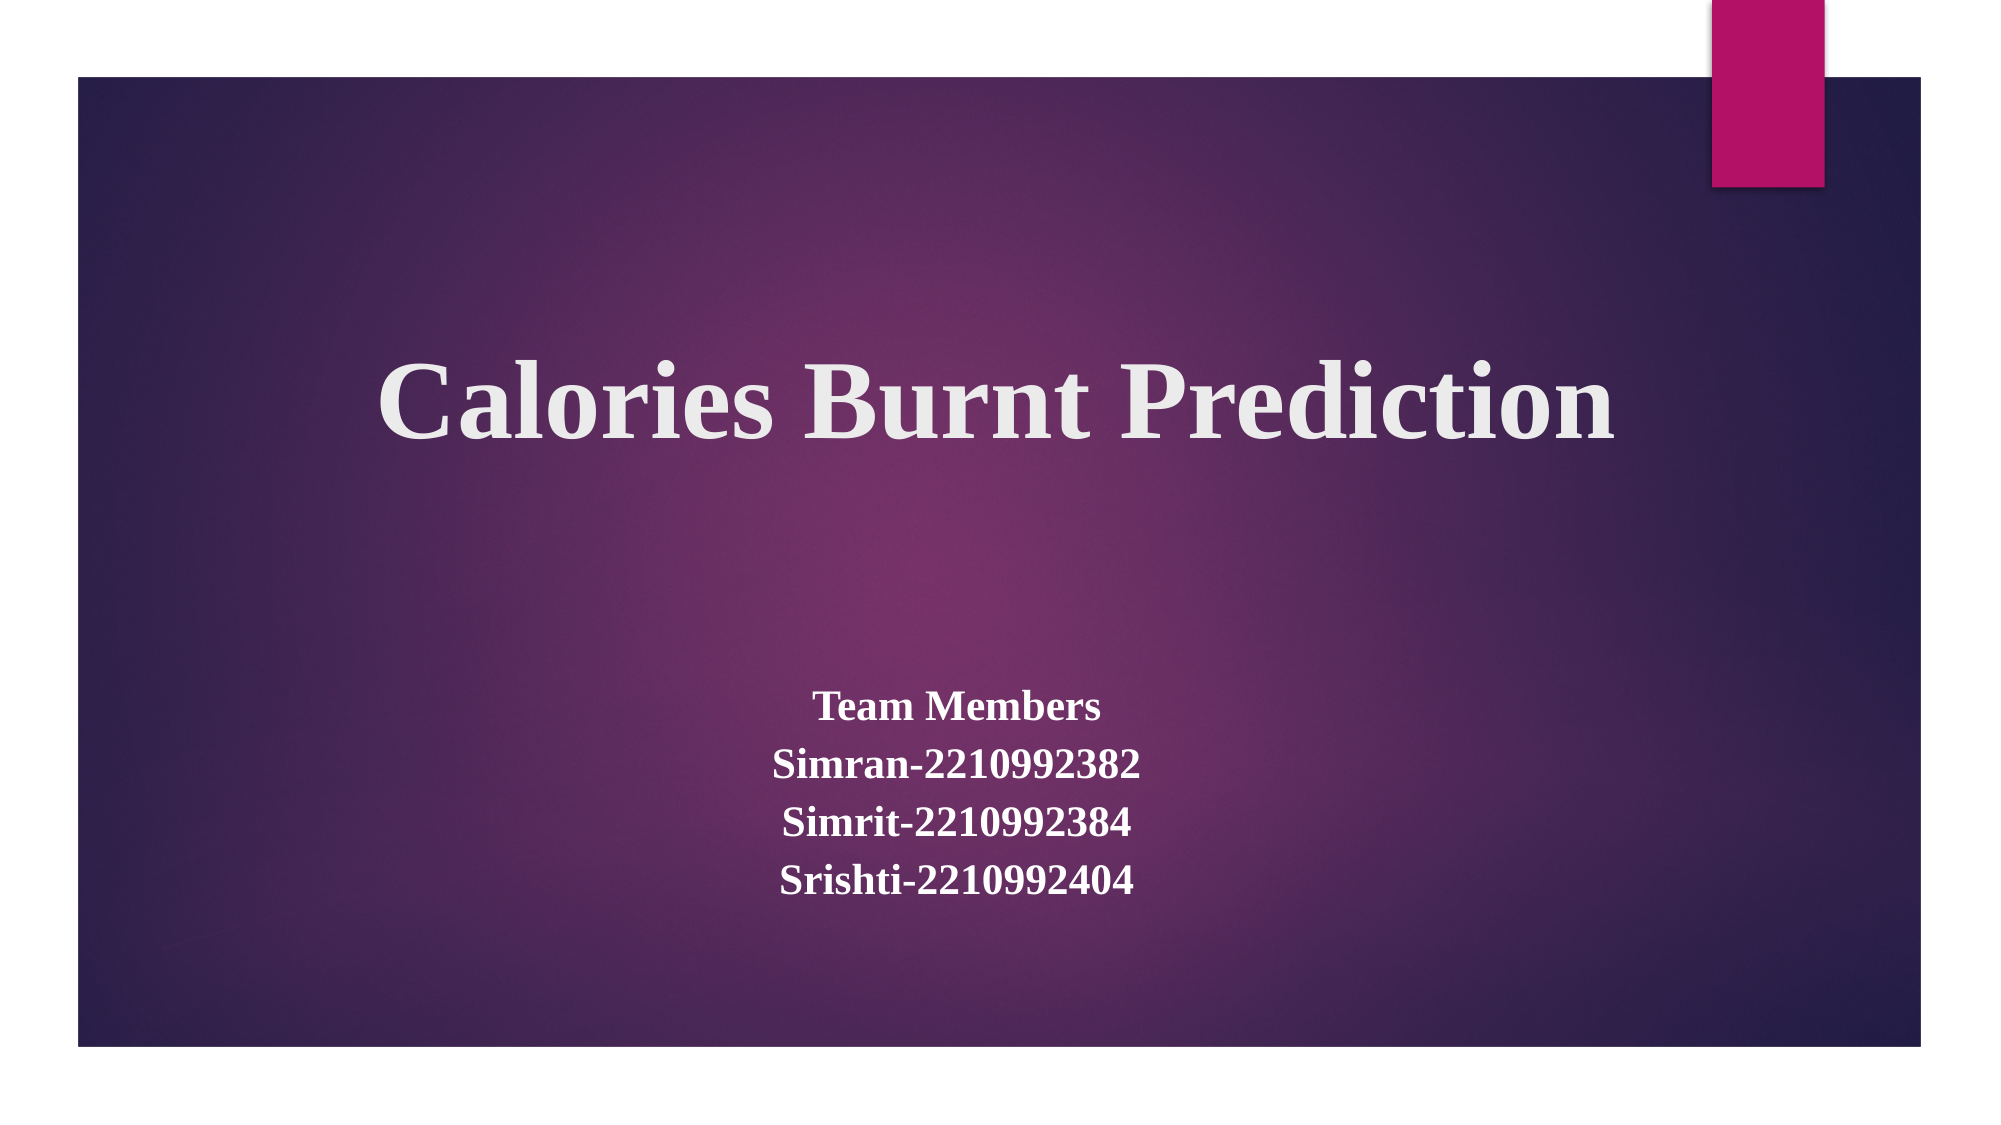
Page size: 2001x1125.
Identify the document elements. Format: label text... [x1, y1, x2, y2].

title Calories Burnt Prediction [276, 213, 1724, 470]
subtitle Team Members Simran-2210992382 Simrit-2210992384 Srishti-2210992404 [189, 611, 1638, 912]
